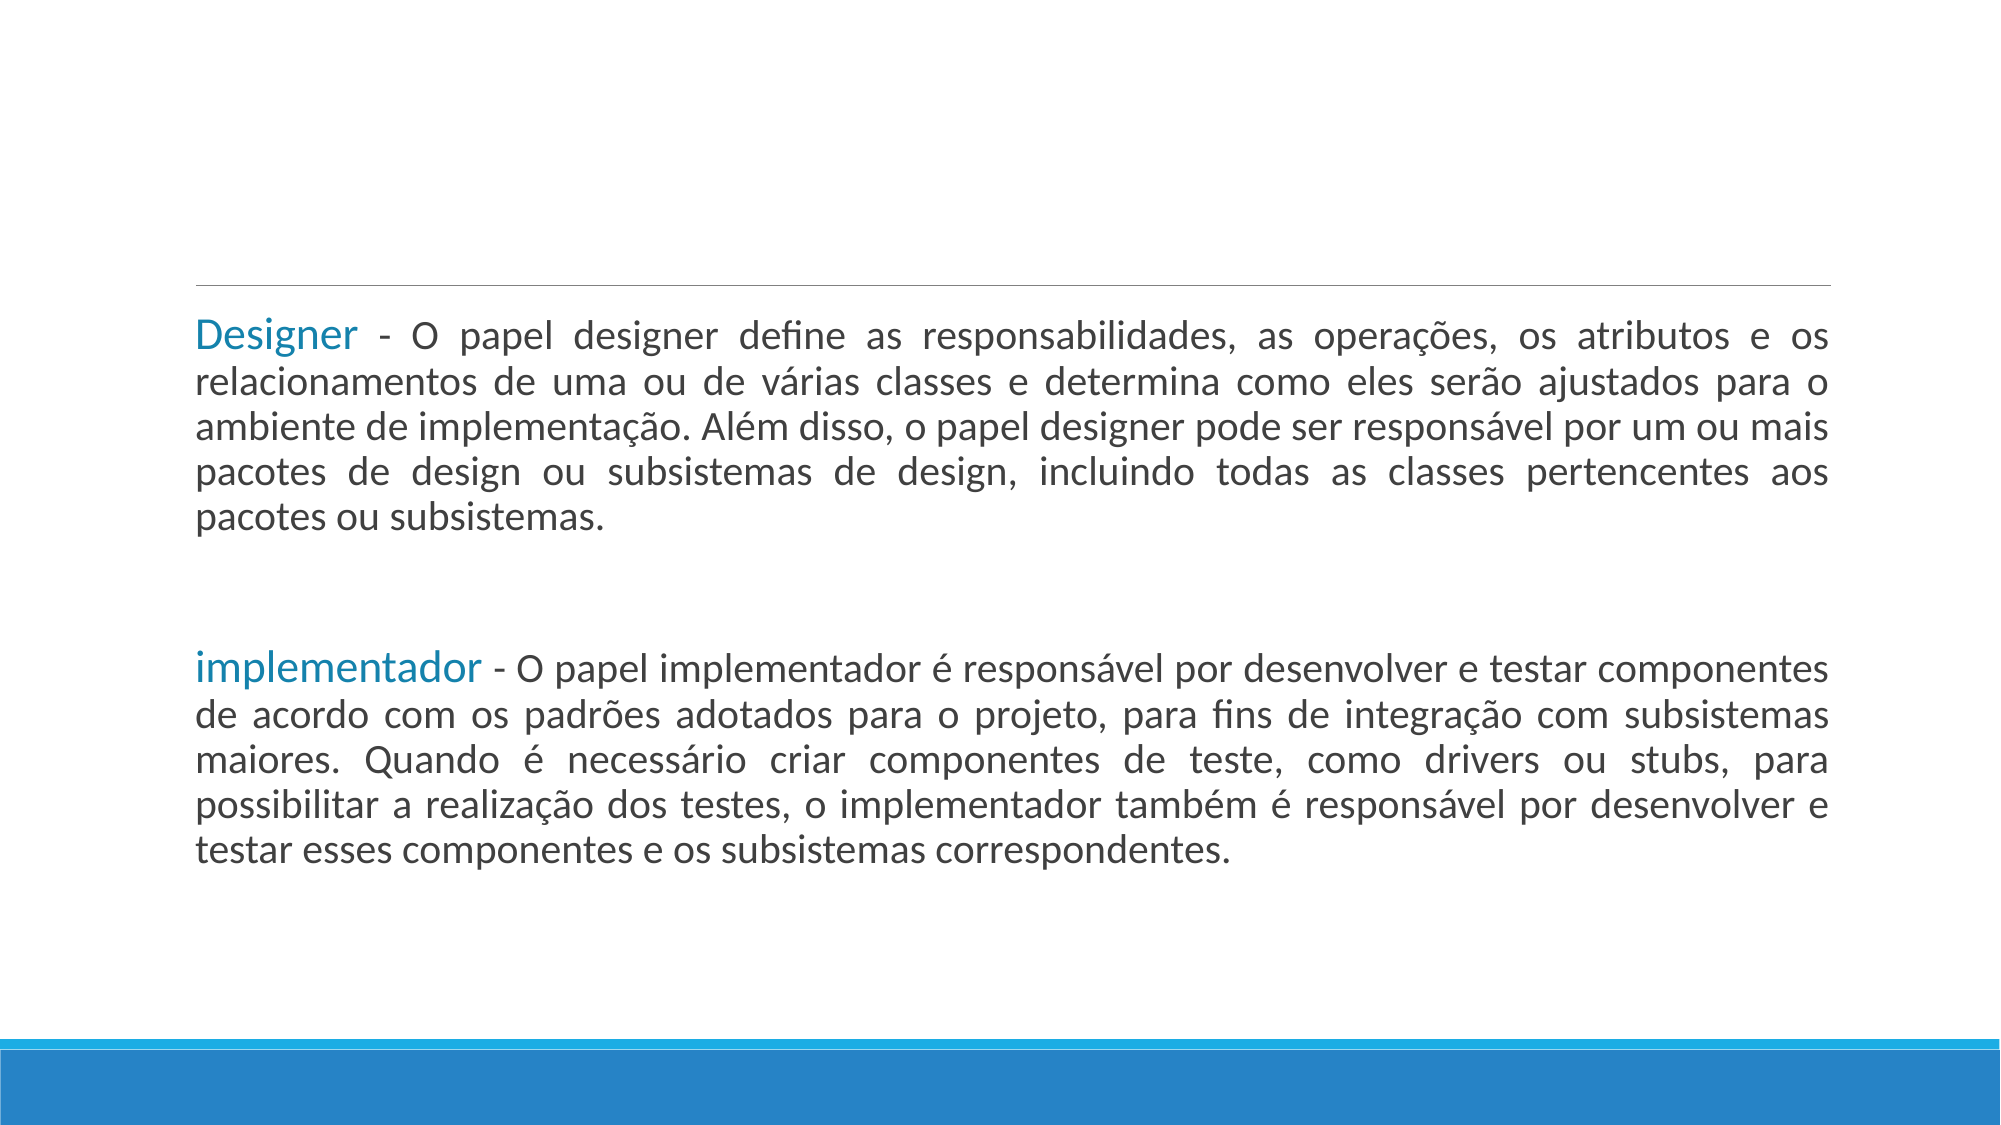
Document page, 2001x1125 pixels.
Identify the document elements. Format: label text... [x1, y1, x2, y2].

list Designer - O papel designer define as responsabilidades, as operações, os atributos e os relacionamentos de uma ou de várias classes e determina como eles serão ajustados para o ambiente de implementação. Além disso, o papel designer pode ser responsável por um ou mais pacotes de design ou subsistemas de design, incluindo todas as classes pertencentes aos pacotes ou subsistemas. implementador - O papel implementador é responsável por desenvolver e testar componentes de acordo com os padrões adotados para o projeto, para fins de integração com subsistemas maiores. Quando é necessário criar componentes de teste, como drivers ou stubs, para possibilitar a realização dos testes, o implementador também é responsável por desenvolver e testar esses componentes e os subsistemas correspondentes. [180, 302, 1830, 963]
